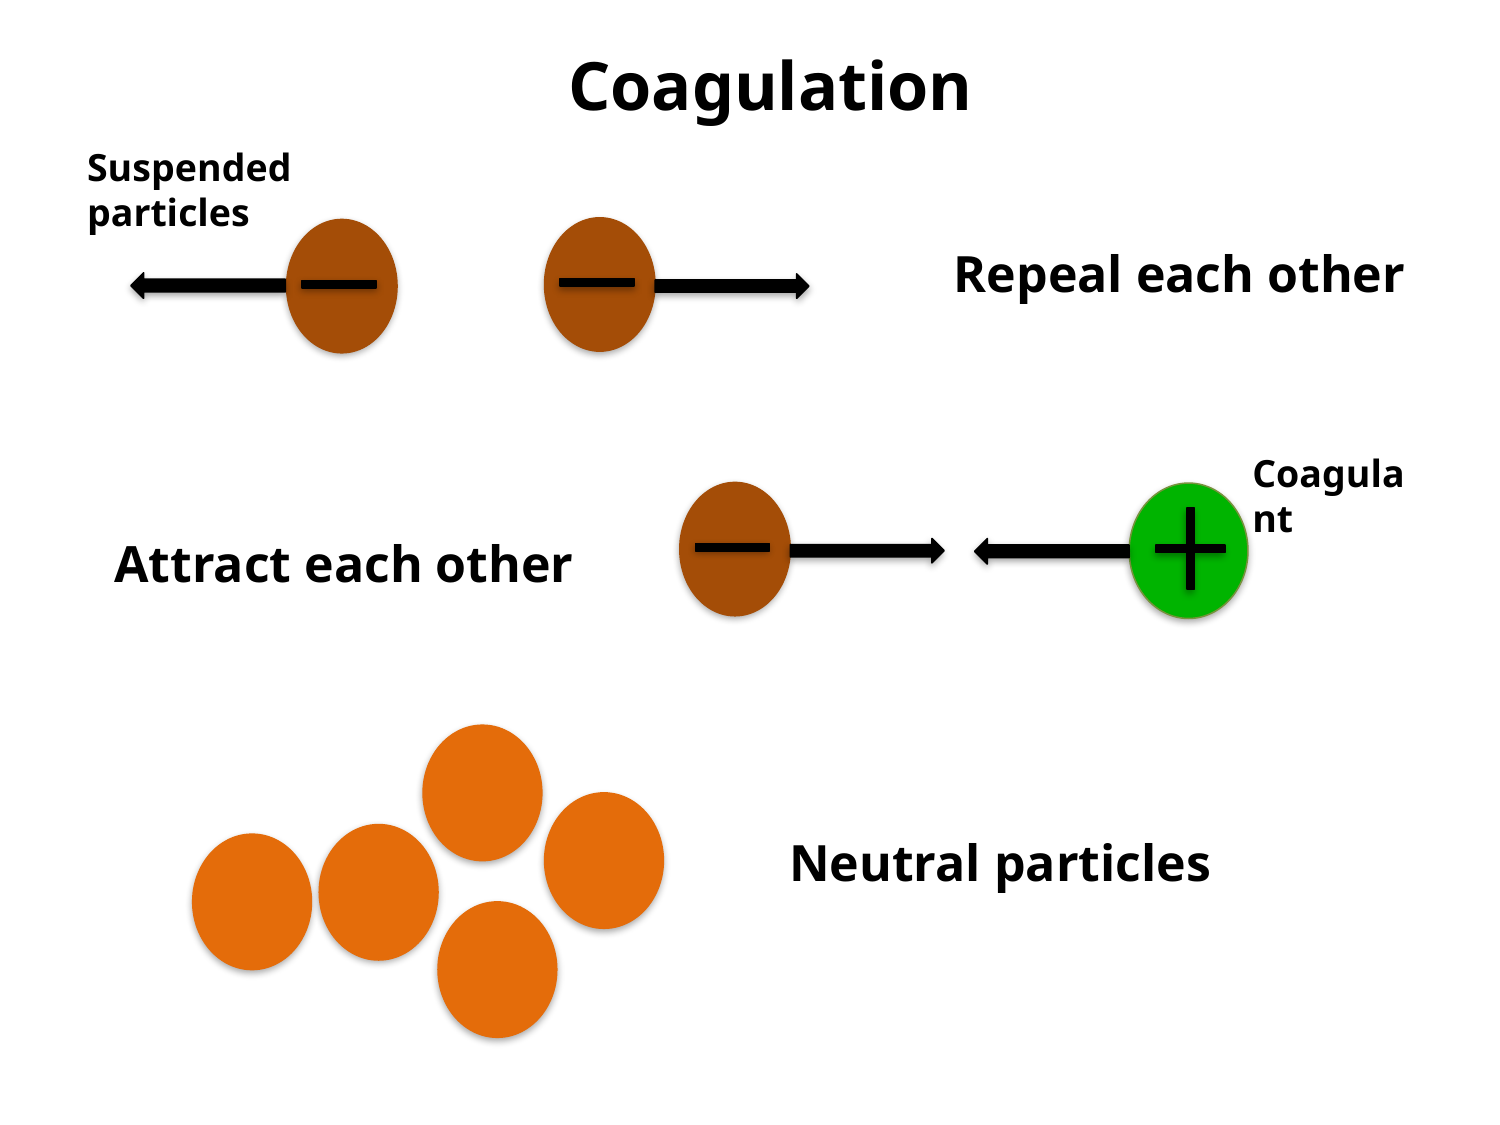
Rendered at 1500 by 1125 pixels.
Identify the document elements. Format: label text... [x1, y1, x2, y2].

text_box [286, 233, 398, 354]
text_box [1128, 482, 1249, 620]
text_box [191, 833, 313, 971]
text_box [318, 823, 439, 961]
text_box Repeal each other [939, 234, 1450, 310]
text_box Neutral particles [773, 824, 1227, 900]
text_box [654, 273, 810, 299]
text_box [1155, 507, 1226, 590]
text_box [559, 278, 635, 287]
text_box [695, 543, 770, 552]
text_box [301, 280, 377, 289]
text_box Suspended particles [72, 136, 377, 242]
text_box Coagulation [553, 36, 1065, 131]
text_box [422, 724, 543, 862]
text_box [974, 537, 1130, 565]
text_box [789, 537, 945, 564]
text_box [437, 901, 558, 1039]
text_box [543, 217, 656, 352]
text_box [543, 792, 665, 930]
text_box [130, 272, 287, 299]
text_box [679, 481, 791, 617]
text_box Coagulant [1237, 442, 1443, 548]
text_box Attract each other [99, 525, 611, 600]
